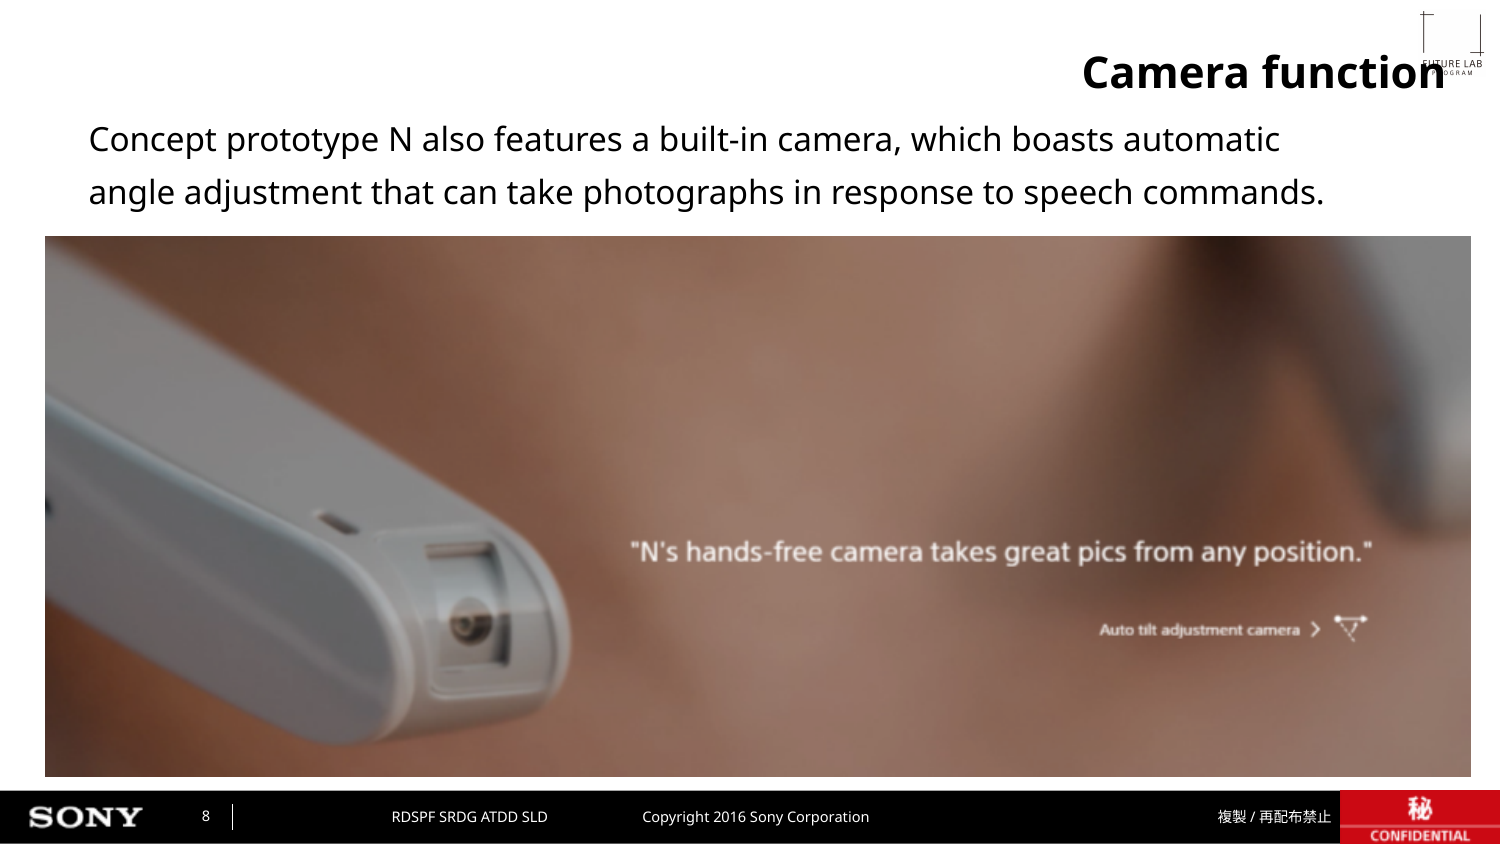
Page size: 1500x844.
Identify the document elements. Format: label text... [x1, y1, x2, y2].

picture [22, 801, 151, 835]
picture [1418, 9, 1486, 77]
picture [1340, 790, 1500, 844]
list Concept prototype N also features a built-in camera, which boasts automatic angle adjustment that can take photographs in response to speech commands. [88, 104, 1471, 222]
picture [44, 236, 1471, 777]
title Camera function [53, 44, 1447, 111]
